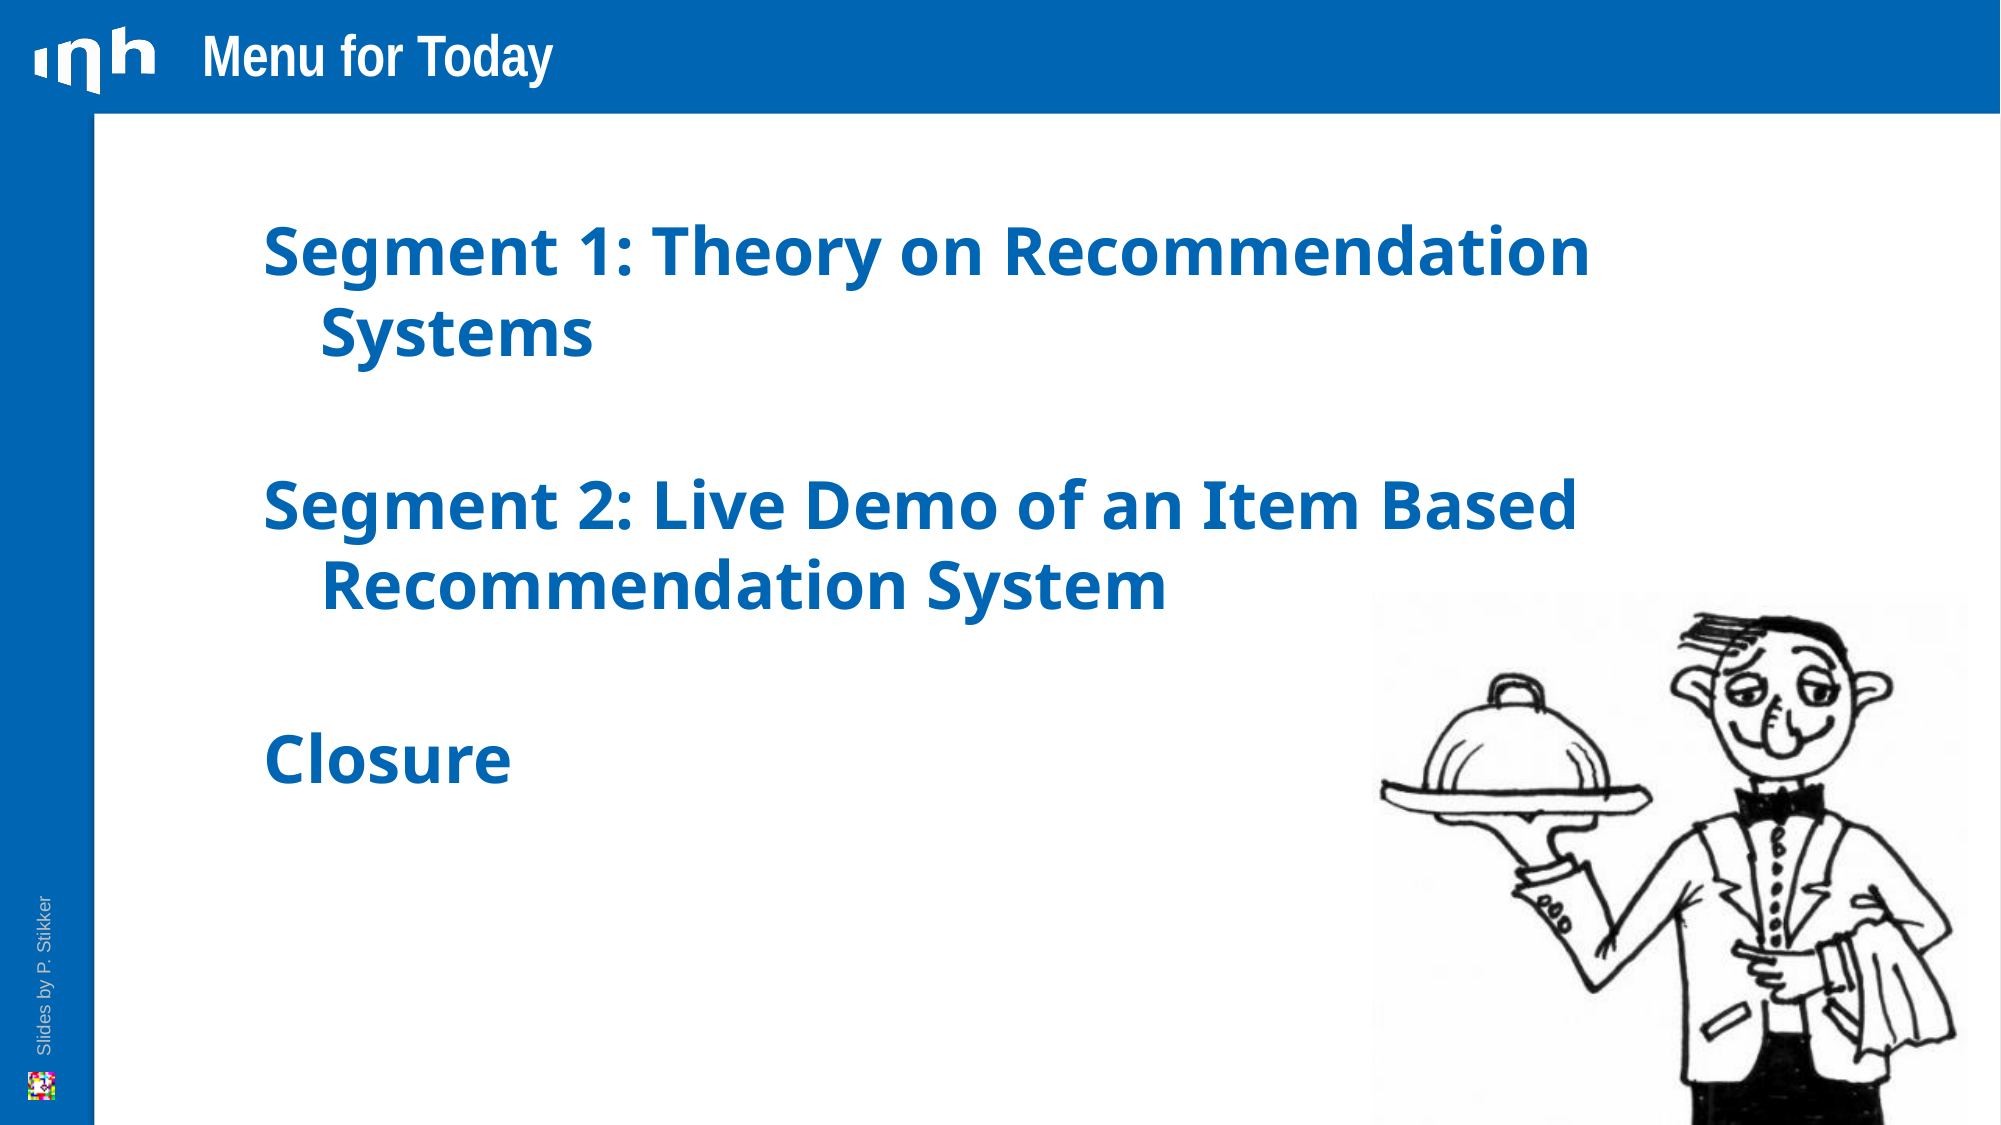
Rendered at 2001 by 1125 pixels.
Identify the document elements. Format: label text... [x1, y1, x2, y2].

picture [23, 7, 166, 114]
list Segment 1: Theory on Recommendation Systems Segment 2: Live Demo of an Item Based Recommendation System Closure [248, 201, 1854, 1021]
picture [1372, 591, 1968, 1125]
picture [28, 1072, 55, 1100]
title Menu for Today [187, 10, 1875, 114]
